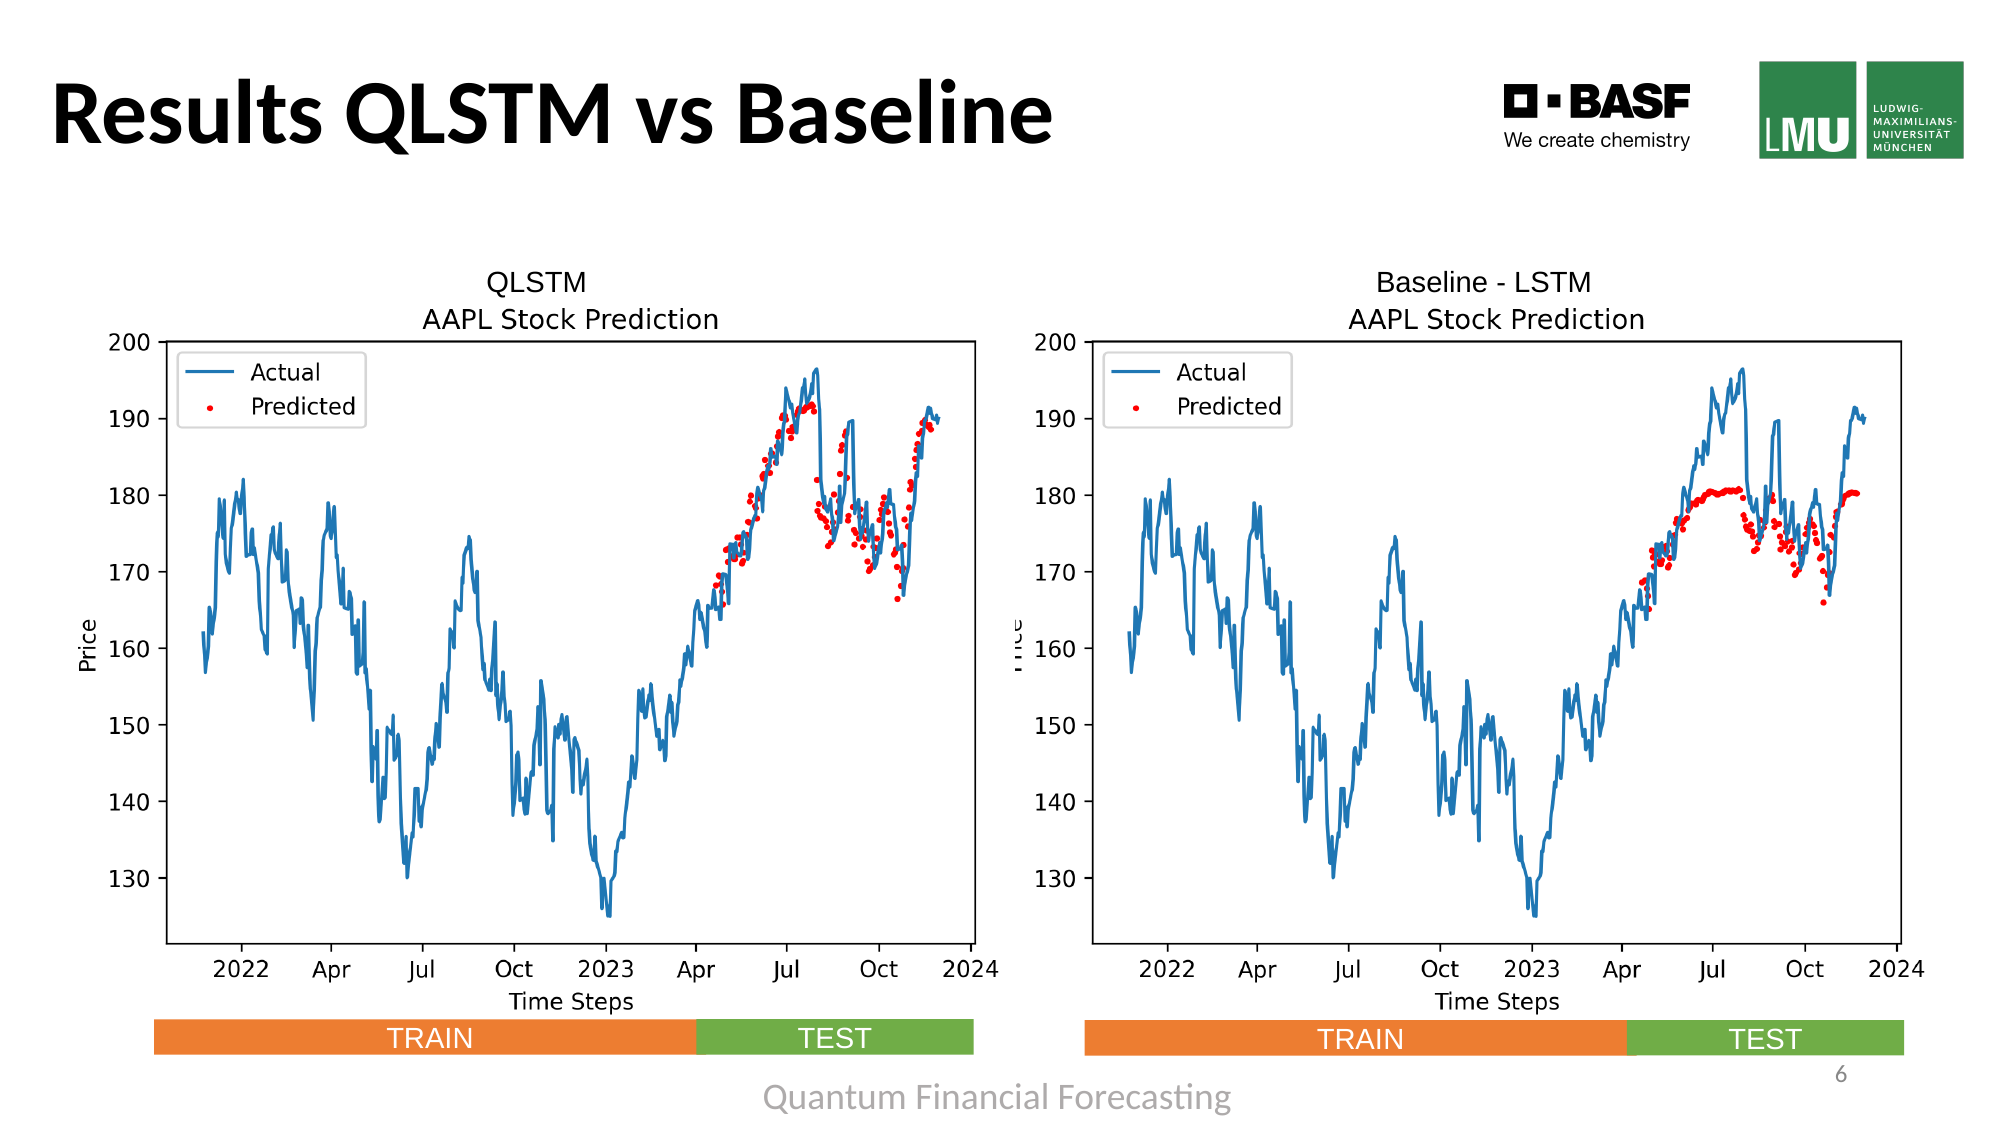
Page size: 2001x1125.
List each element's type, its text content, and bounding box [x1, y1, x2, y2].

picture [58, 290, 1941, 1030]
text_box TEST [694, 1038, 976, 1057]
text_box TEST [1625, 1038, 1906, 1058]
text_box Results QLSTM vs Baseline [36, 43, 1347, 169]
text_box Quantum Financial Forecasting [747, 1064, 1253, 1125]
text_box TRAIN [152, 1038, 694, 1057]
picture [1504, 82, 1691, 151]
picture [1749, 51, 1975, 170]
text_box Baseline - LSTM [1361, 256, 1608, 289]
text_box TRAIN [1083, 1038, 1625, 1058]
text_box QLSTM [471, 256, 602, 289]
slide_number 6 [1412, 1058, 1863, 1103]
